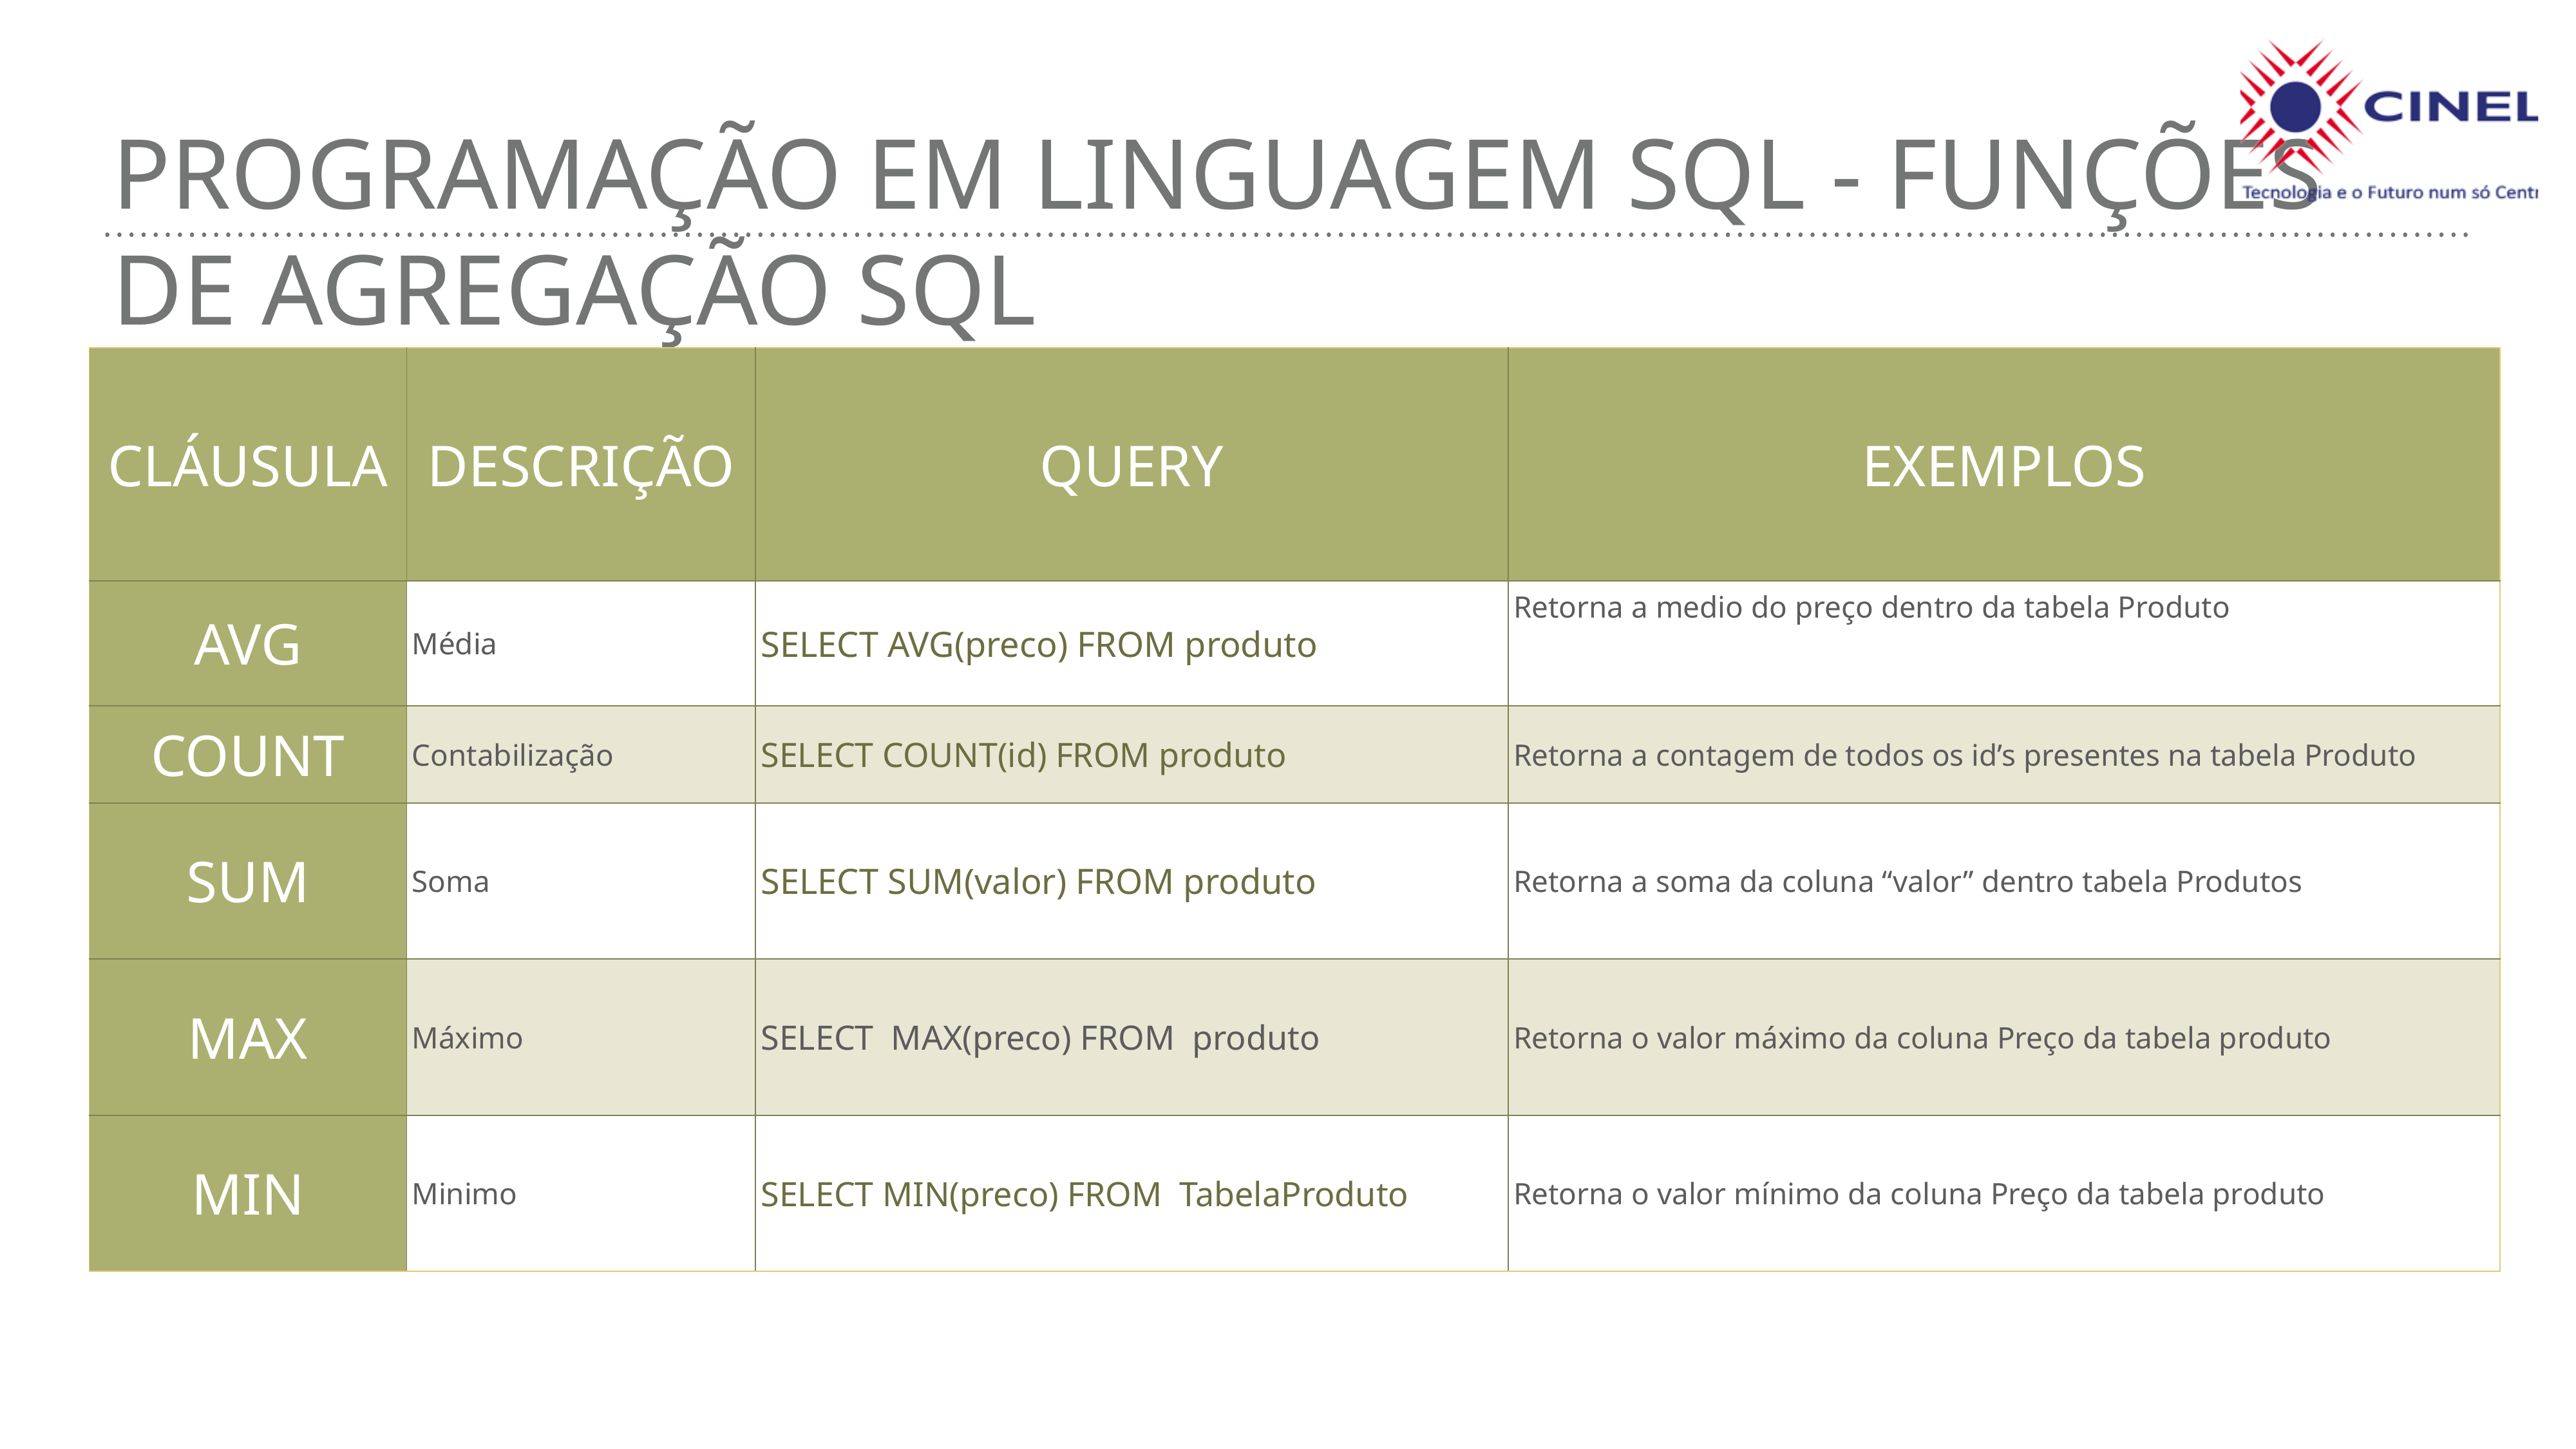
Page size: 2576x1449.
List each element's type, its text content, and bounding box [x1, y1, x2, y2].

table_cell SELECT AVG(preco) FROM produto [756, 582, 1508, 705]
table_cell SELECT MIN(preco) FROM TabelaProduto [756, 1116, 1508, 1271]
table_cell Retorna a soma da coluna “valor” dentro tabela Produtos [1509, 804, 2499, 958]
table_cell MIN [90, 1116, 406, 1271]
table_header DESCRIÇÃO [407, 348, 755, 580]
table_cell SUM [90, 804, 406, 958]
table_cell Retorna o valor mínimo da coluna Preço da tabela produto [1509, 1116, 2499, 1271]
table_cell Retorna a medio do preço dentro da tabela Produto [1509, 582, 2499, 705]
table_header EXEMPLOS [1509, 348, 2499, 580]
table_cell COUNT [90, 706, 406, 802]
table_cell Retorna o valor máximo da coluna Preço da tabela produto [1509, 960, 2499, 1115]
table_cell SELECT SUM(valor) FROM produto [756, 804, 1508, 958]
table_cell AVG [90, 582, 406, 705]
title Programação EM LINGUAGEM SQL - Funções de agregação sql [107, 107, 2469, 215]
table_header CLÁUSULA [90, 348, 406, 580]
picture [2240, 37, 2539, 209]
table_cell Retorna a contagem de todos os id’s presentes na tabela Produto [1509, 706, 2499, 802]
table_cell Média [407, 582, 755, 705]
table_cell Máximo [407, 960, 755, 1115]
table_cell Minimo [407, 1116, 755, 1271]
table_header QUERY [756, 348, 1508, 580]
table_cell MAX [90, 960, 406, 1115]
table_cell SELECT MAX(preco) FROM produto [756, 960, 1508, 1115]
table_cell Soma [407, 804, 755, 958]
table_cell SELECT COUNT(id) FROM produto [756, 706, 1508, 802]
table_cell Contabilização [407, 706, 755, 802]
